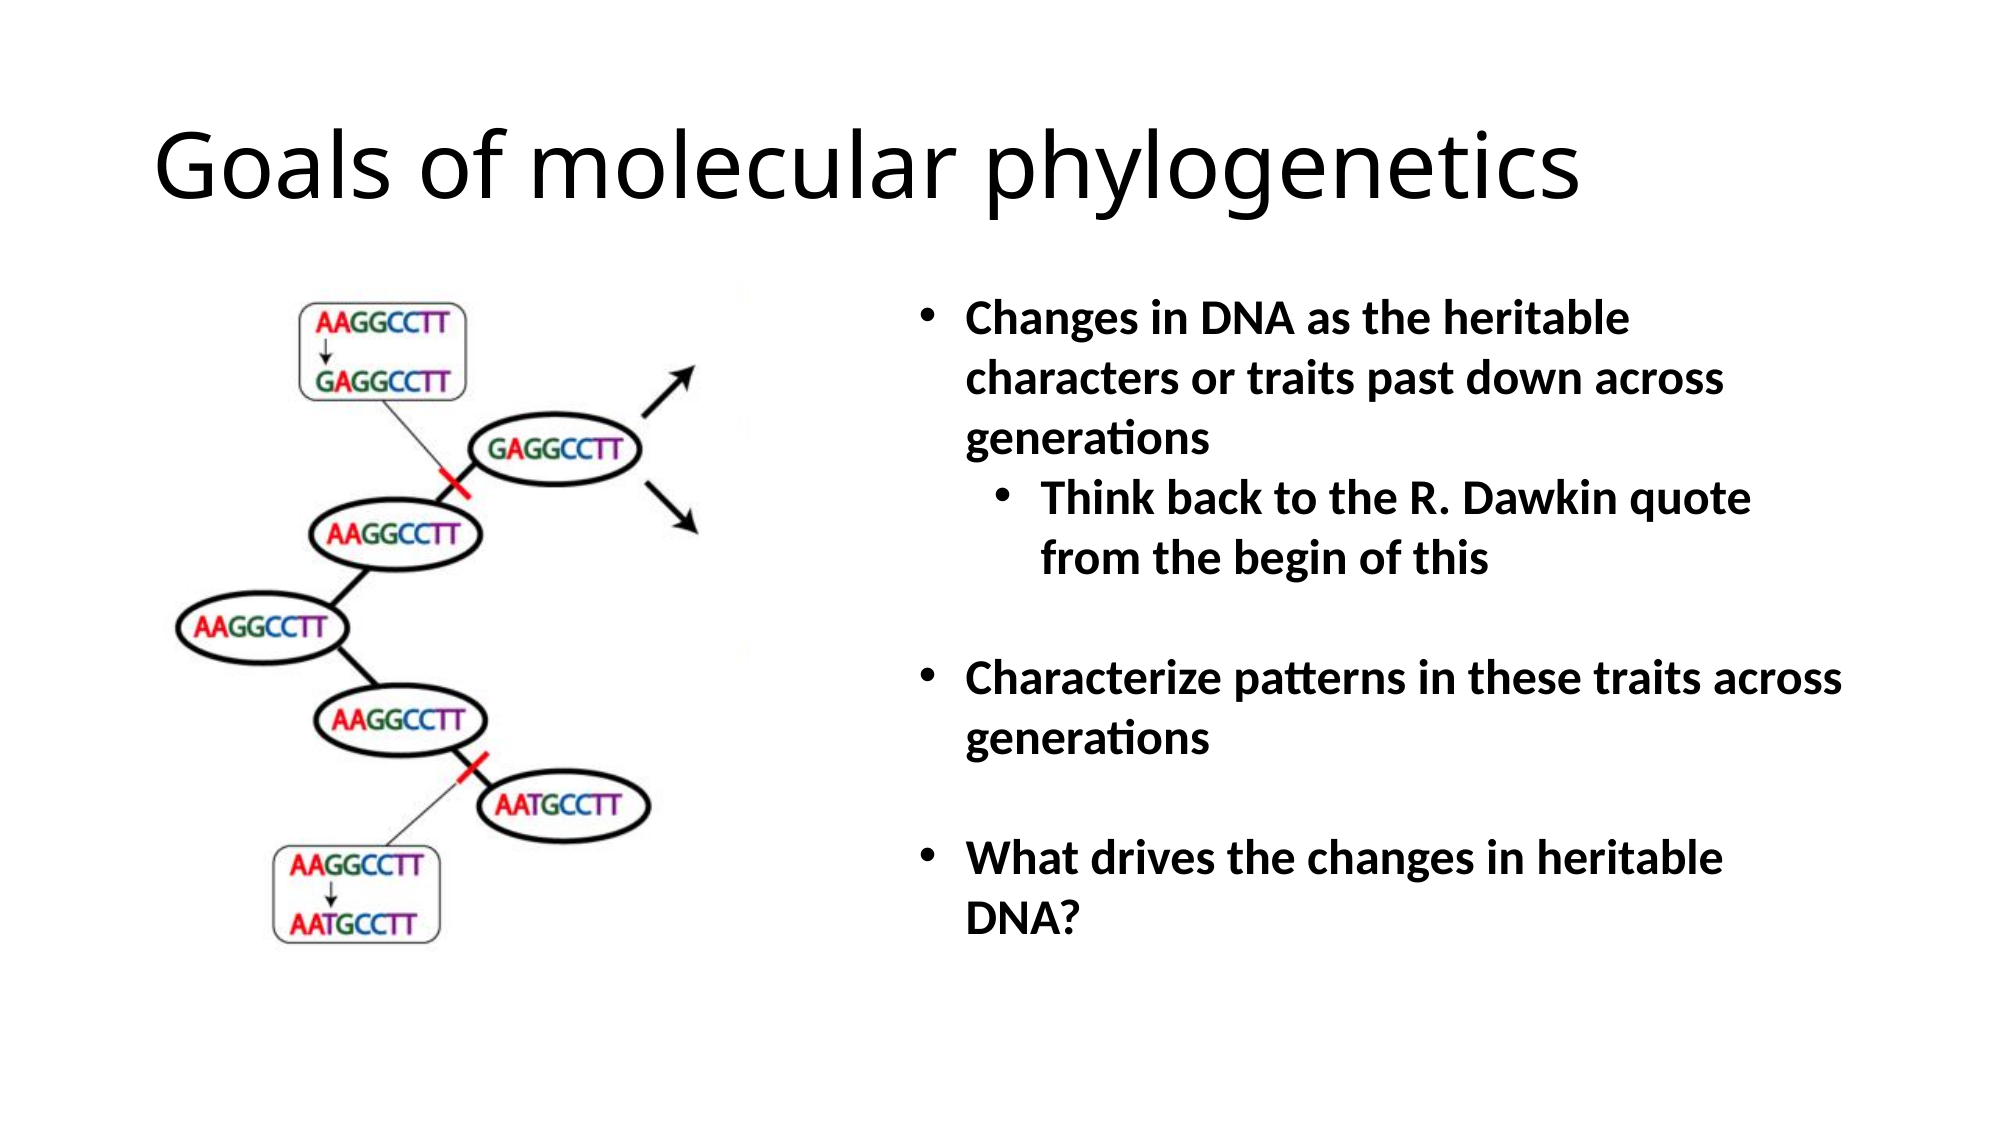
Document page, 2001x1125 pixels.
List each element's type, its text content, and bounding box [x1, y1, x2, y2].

text_box Changes in DNA as the heritable characters or traits past down across generations Think back to the R. Dawkin quote from the begin of this Characterize patterns in these traits across generations What drives the changes in heritable DNA? [904, 277, 1863, 952]
picture [113, 277, 750, 1033]
title Goals of molecular phylogenetics [137, 59, 1863, 278]
